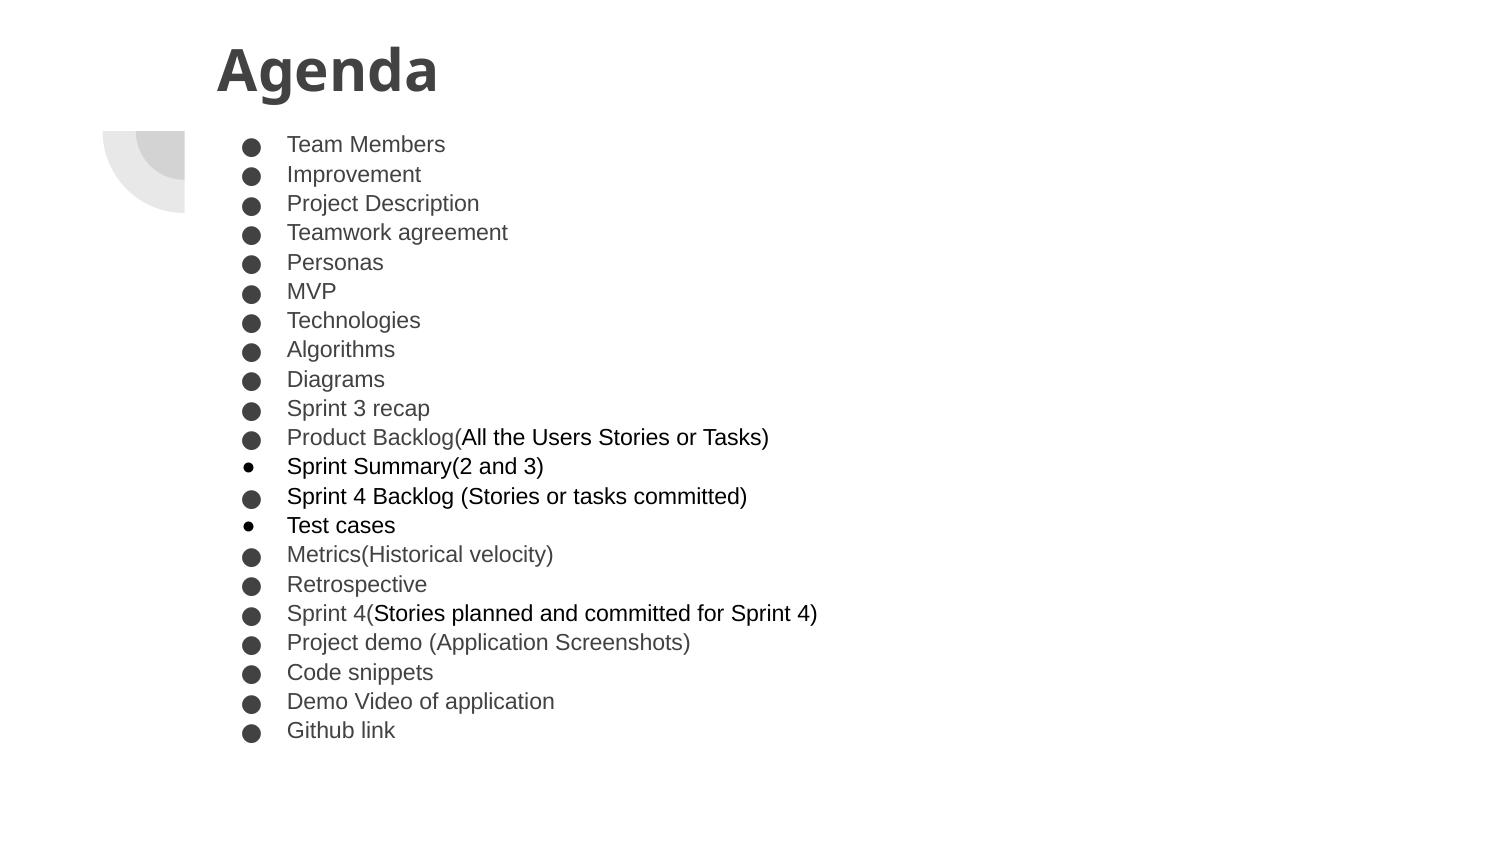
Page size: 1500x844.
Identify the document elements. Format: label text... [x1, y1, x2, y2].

list Team Members Improvement Project Description Teamwork agreement Personas MVP Technologies Algorithms Diagrams Sprint 3 recap Product Backlog(All the Users Stories or Tasks) Sprint Summary(2 and 3) Sprint 4 Backlog (Stories or tasks committed) Test cases Metrics(Historical velocity) Retrospective Sprint 4(Stories planned and committed for Sprint 4) Project demo (Application Screenshots) Code snippets Demo Video of application Github link [202, 113, 1357, 766]
title Agenda [202, 14, 1357, 113]
